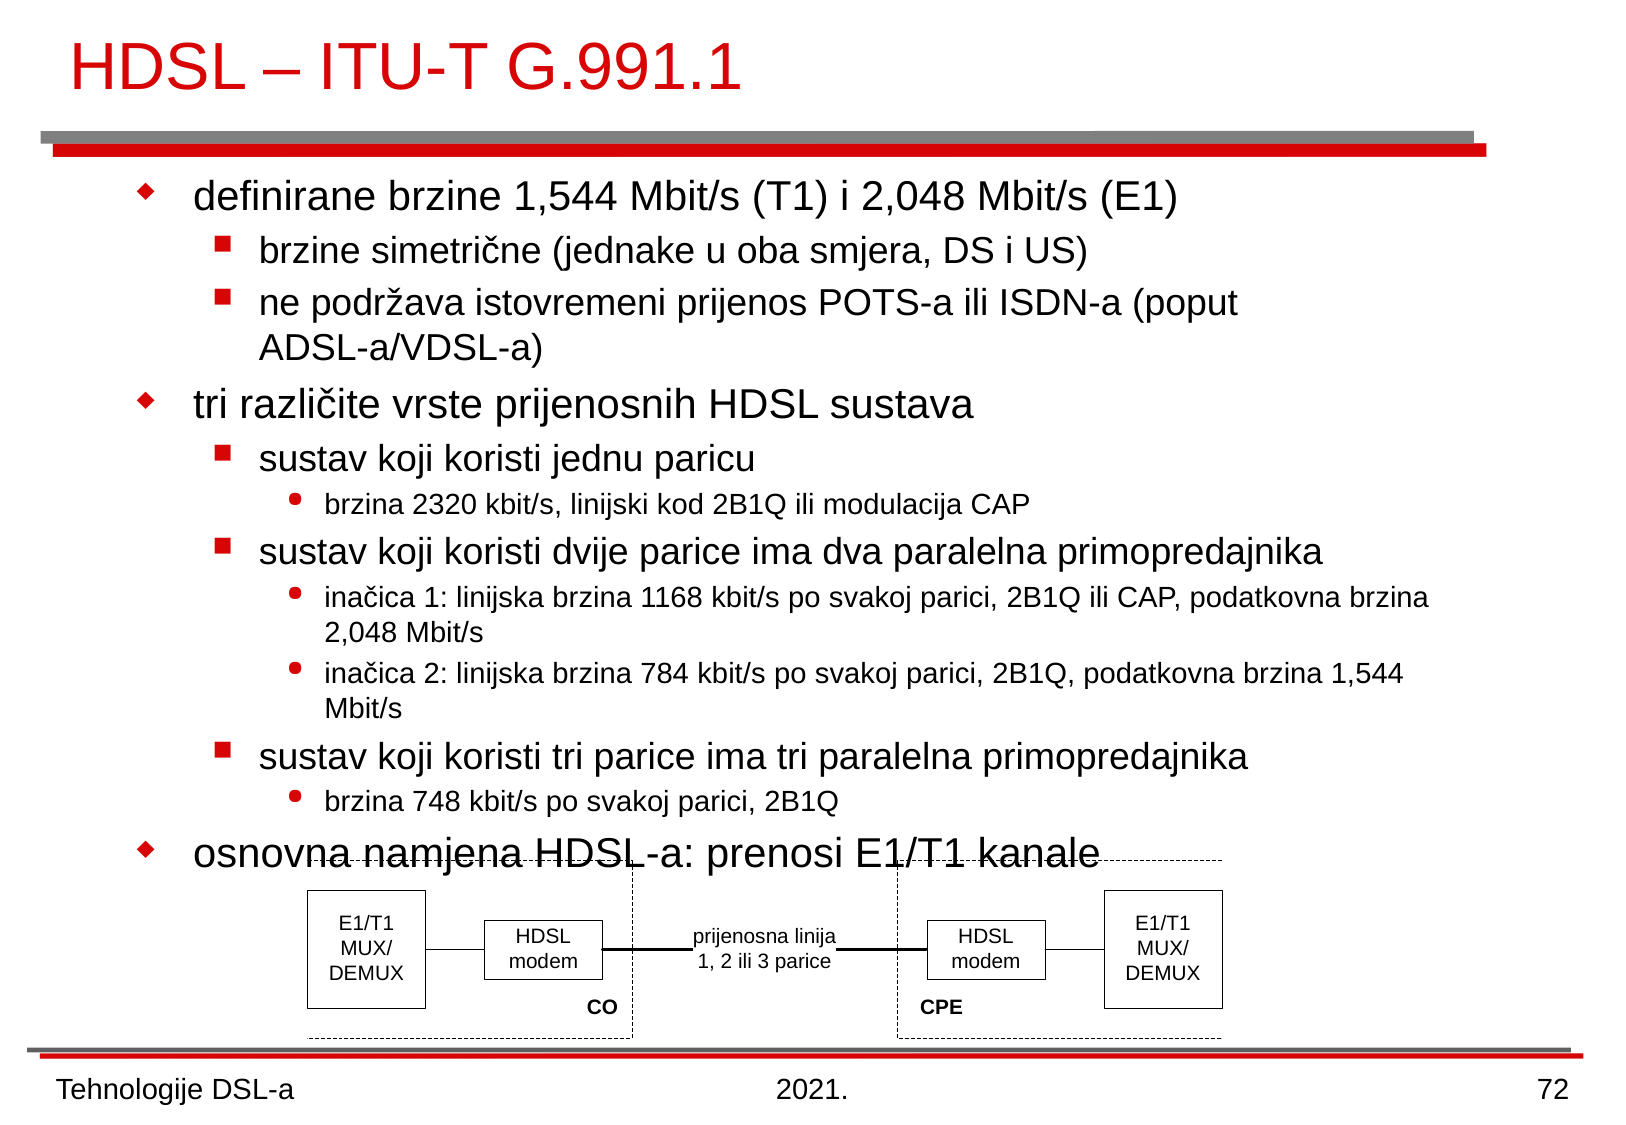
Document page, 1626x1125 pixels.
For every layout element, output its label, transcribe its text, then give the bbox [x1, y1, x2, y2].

list definirane brzine 1,544 Mbit/s (T1) i 2,048 Mbit/s (E1) brzine simetrične (jednake u oba smjera, DS i US) ne podržava istovremeni prijenos POTS-a ili ISDN-a (poput ADSL-a/VDSL-a) tri različite vrste prijenosnih HDSL sustava sustav koji koristi jednu paricu brzina 2320 kbit/s, linijski kod 2B1Q ili modulacija CAP sustav koji koristi dvije parice ima dva paralelna primopredajnika inačica 1: linijska brzina 1168 kbit/s po svakoj parici, 2B1Q ili CAP, podatkovna brzina 2,048 Mbit/s inačica 2: linijska brzina 784 kbit/s po svakoj parici, 2B1Q, podatkovna brzina 1,544 Mbit/s sustav koji koristi tri parice ima tri paralelna primopredajnika brzina 748 kbit/s po svakoj parici, 2B1Q osnovna namjena HDSL-a: prenosi E1/T1 kanale [121, 160, 1504, 870]
footer Tehnologije DSL-a [40, 1062, 556, 1125]
slide_number 2021. [642, 1062, 982, 1125]
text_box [304, 857, 1226, 1043]
title HDSL – ITU-T G.991.1 [53, 1, 1436, 126]
slide_number 72 [1245, 1062, 1585, 1125]
